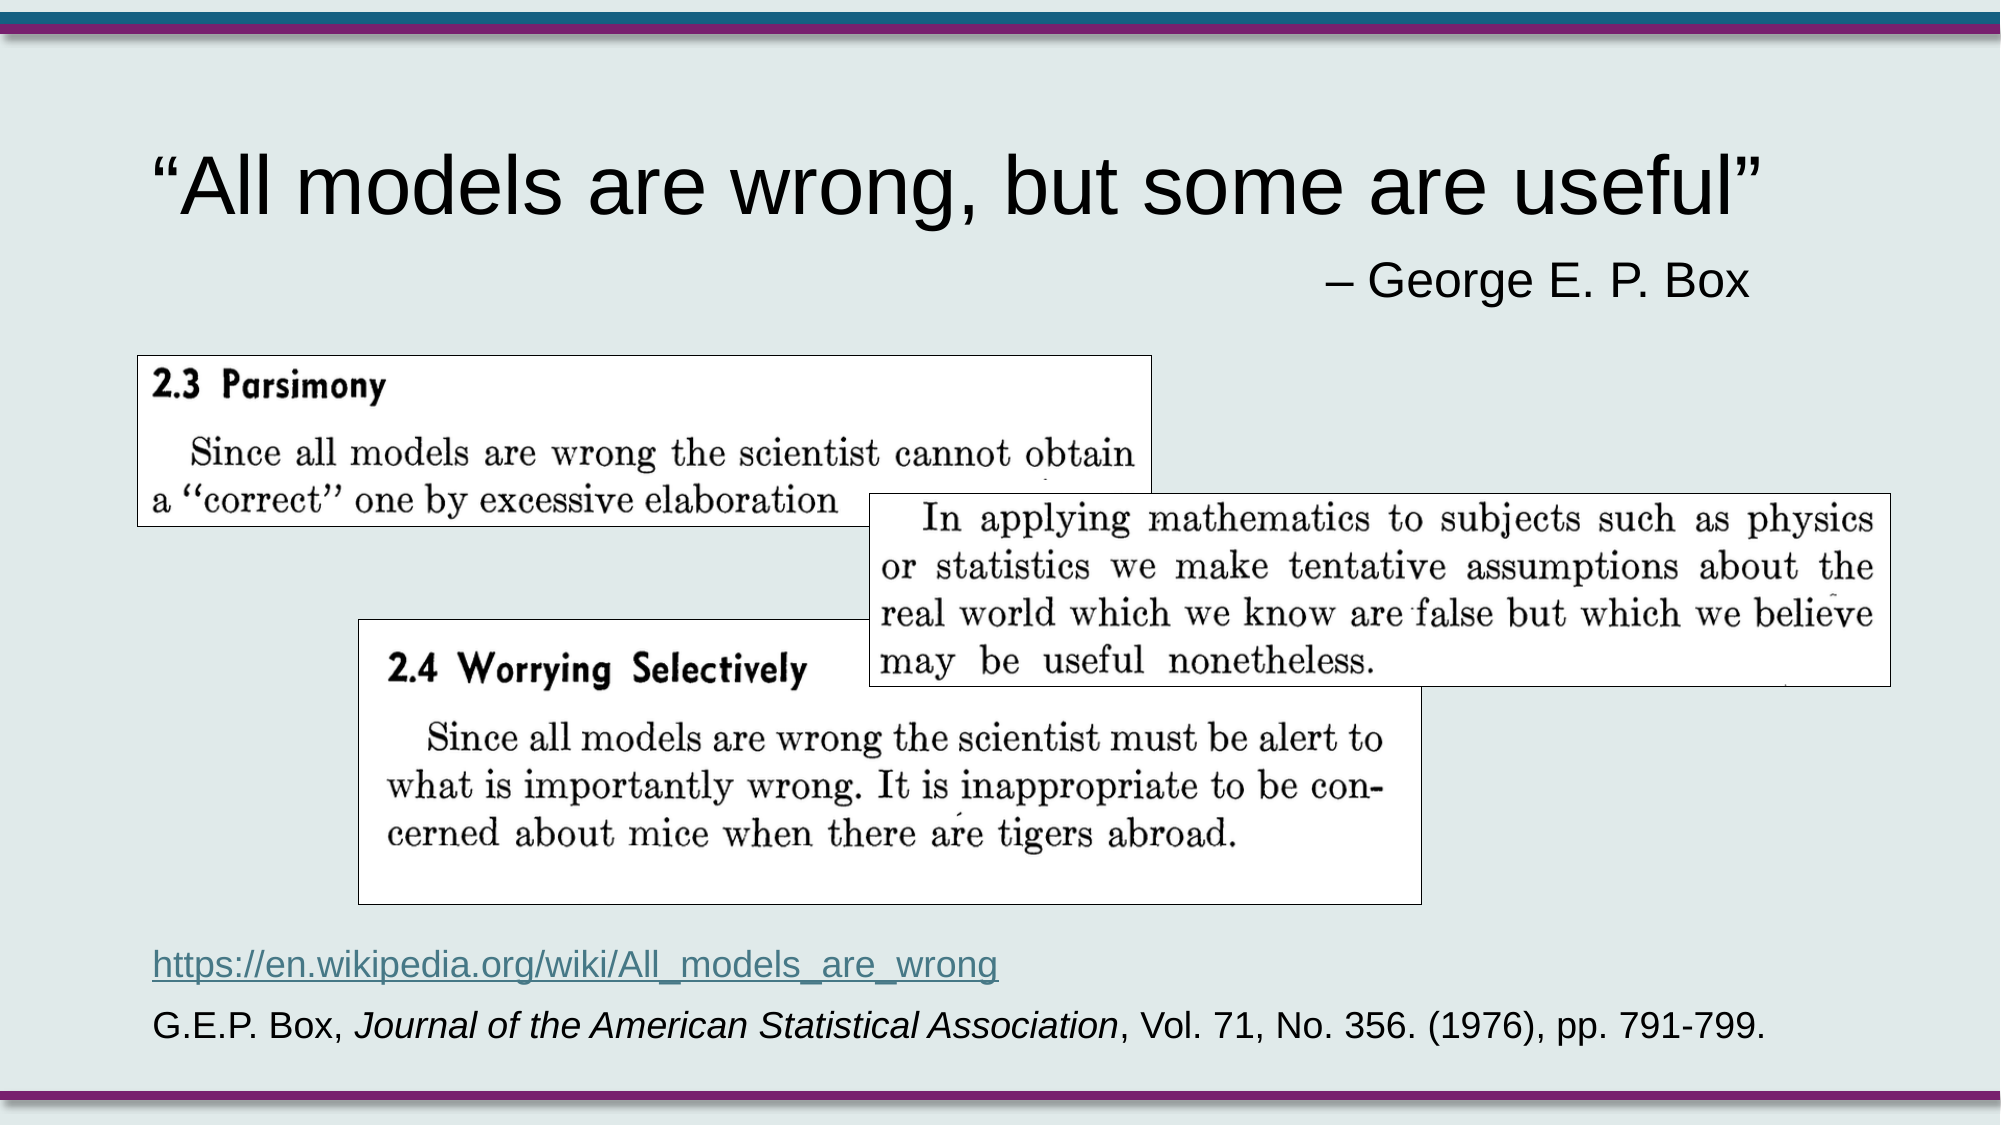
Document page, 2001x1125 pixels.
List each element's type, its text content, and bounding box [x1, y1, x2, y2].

picture [357, 618, 1422, 905]
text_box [136, 354, 1152, 528]
list https://en.wikipedia.org/wiki/All_models_are_wrong G.E.P. Box, Journal of the American Statistical Association, Vol. 71, No. 356. (1976), pp. 791-799. [137, 937, 1863, 1059]
title “All models are wrong, but some are useful” [137, 59, 1863, 316]
text_box – George E. P. Box [1311, 240, 1877, 316]
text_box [869, 492, 1892, 687]
